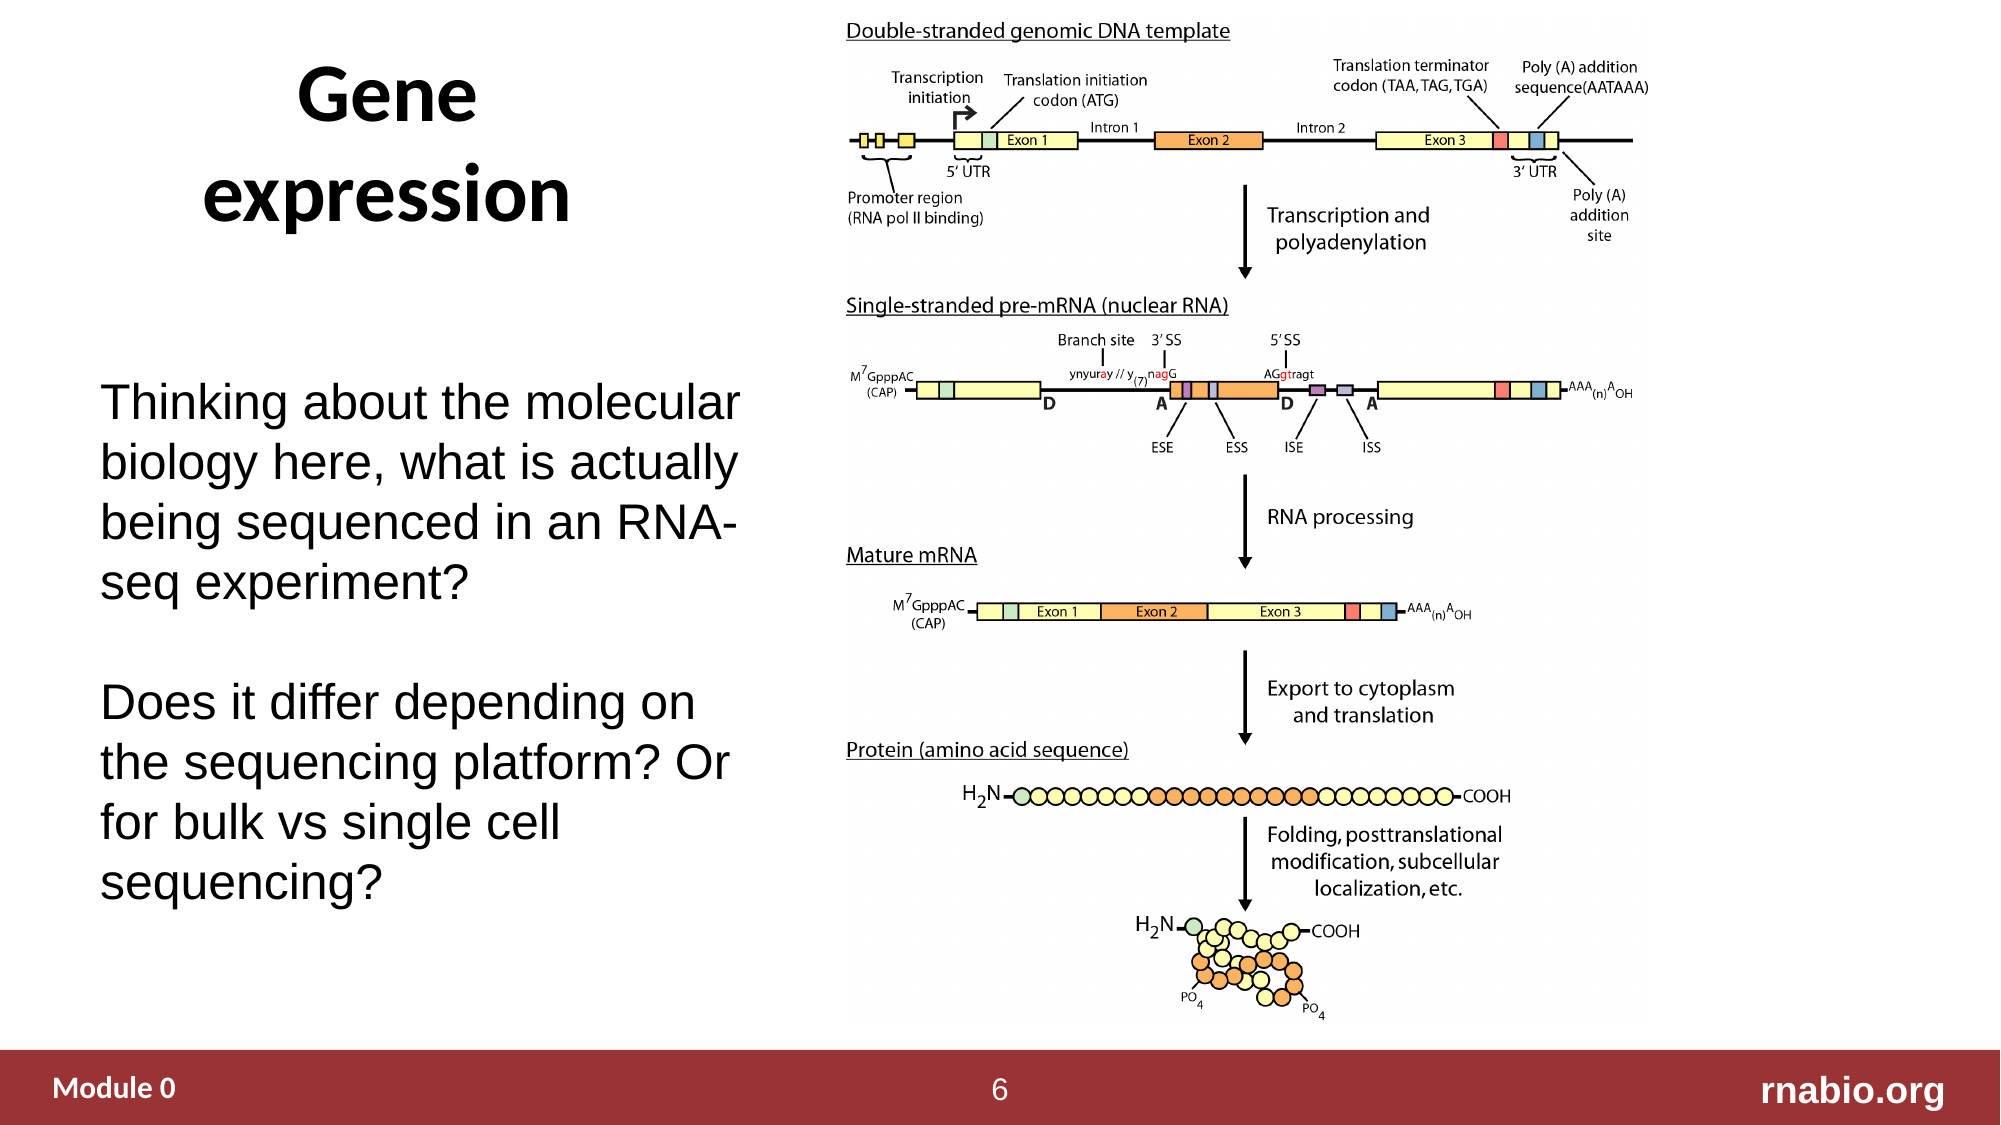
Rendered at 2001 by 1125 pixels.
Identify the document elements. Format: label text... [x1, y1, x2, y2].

title Gene expression [137, 44, 639, 232]
picture [846, 18, 1649, 1023]
text_box Thinking about the molecular biology here, what is actually being sequenced in an RNA-seq experiment? Does it differ depending on the sequencing platform? Or for bulk vs single cell sequencing? [85, 361, 784, 953]
